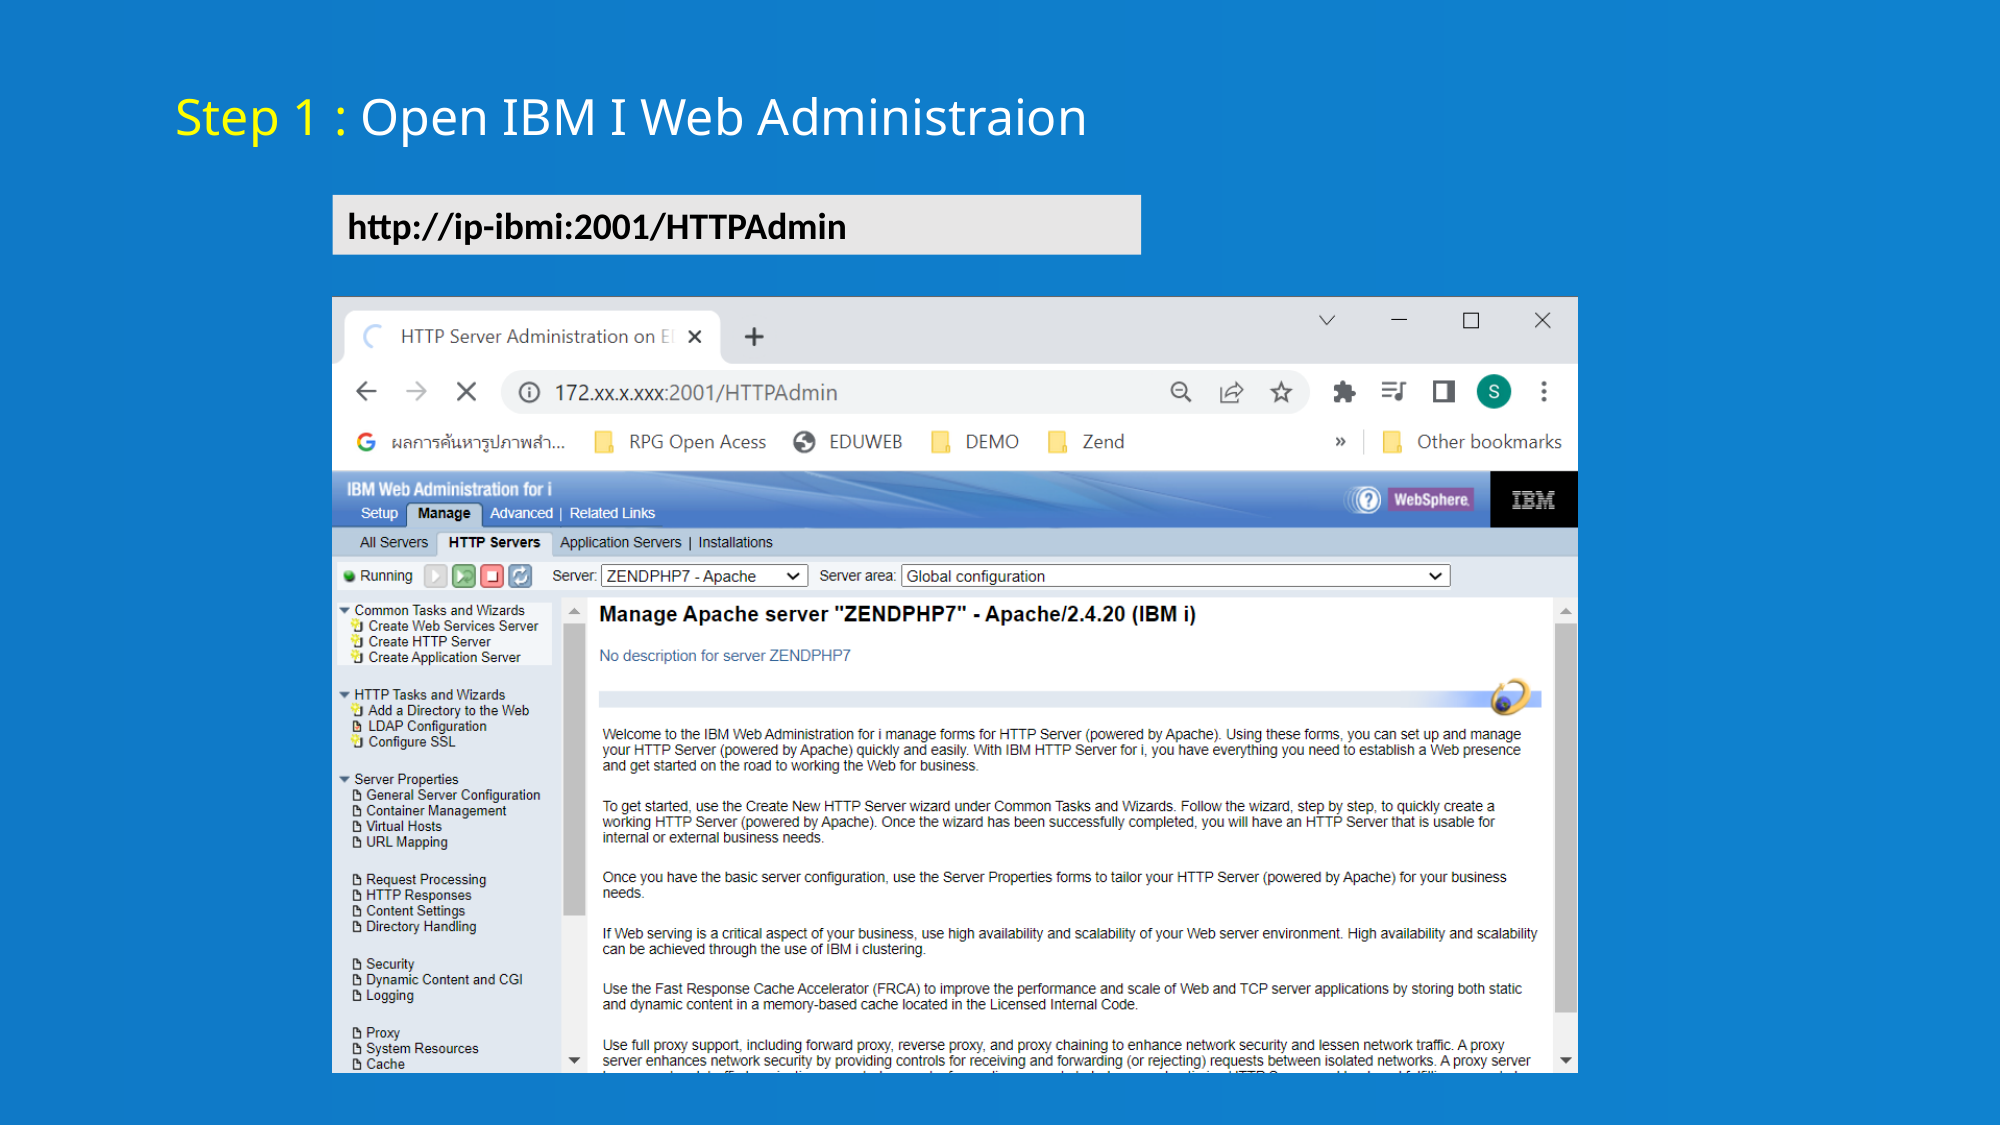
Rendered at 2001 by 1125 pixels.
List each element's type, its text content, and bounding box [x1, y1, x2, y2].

text_box http://ip-ibmi:2001/HTTPAdmin [332, 194, 1142, 255]
picture [332, 296, 1578, 1073]
text_box Step 1 : Open IBM I Web Administraion [160, 78, 1563, 154]
